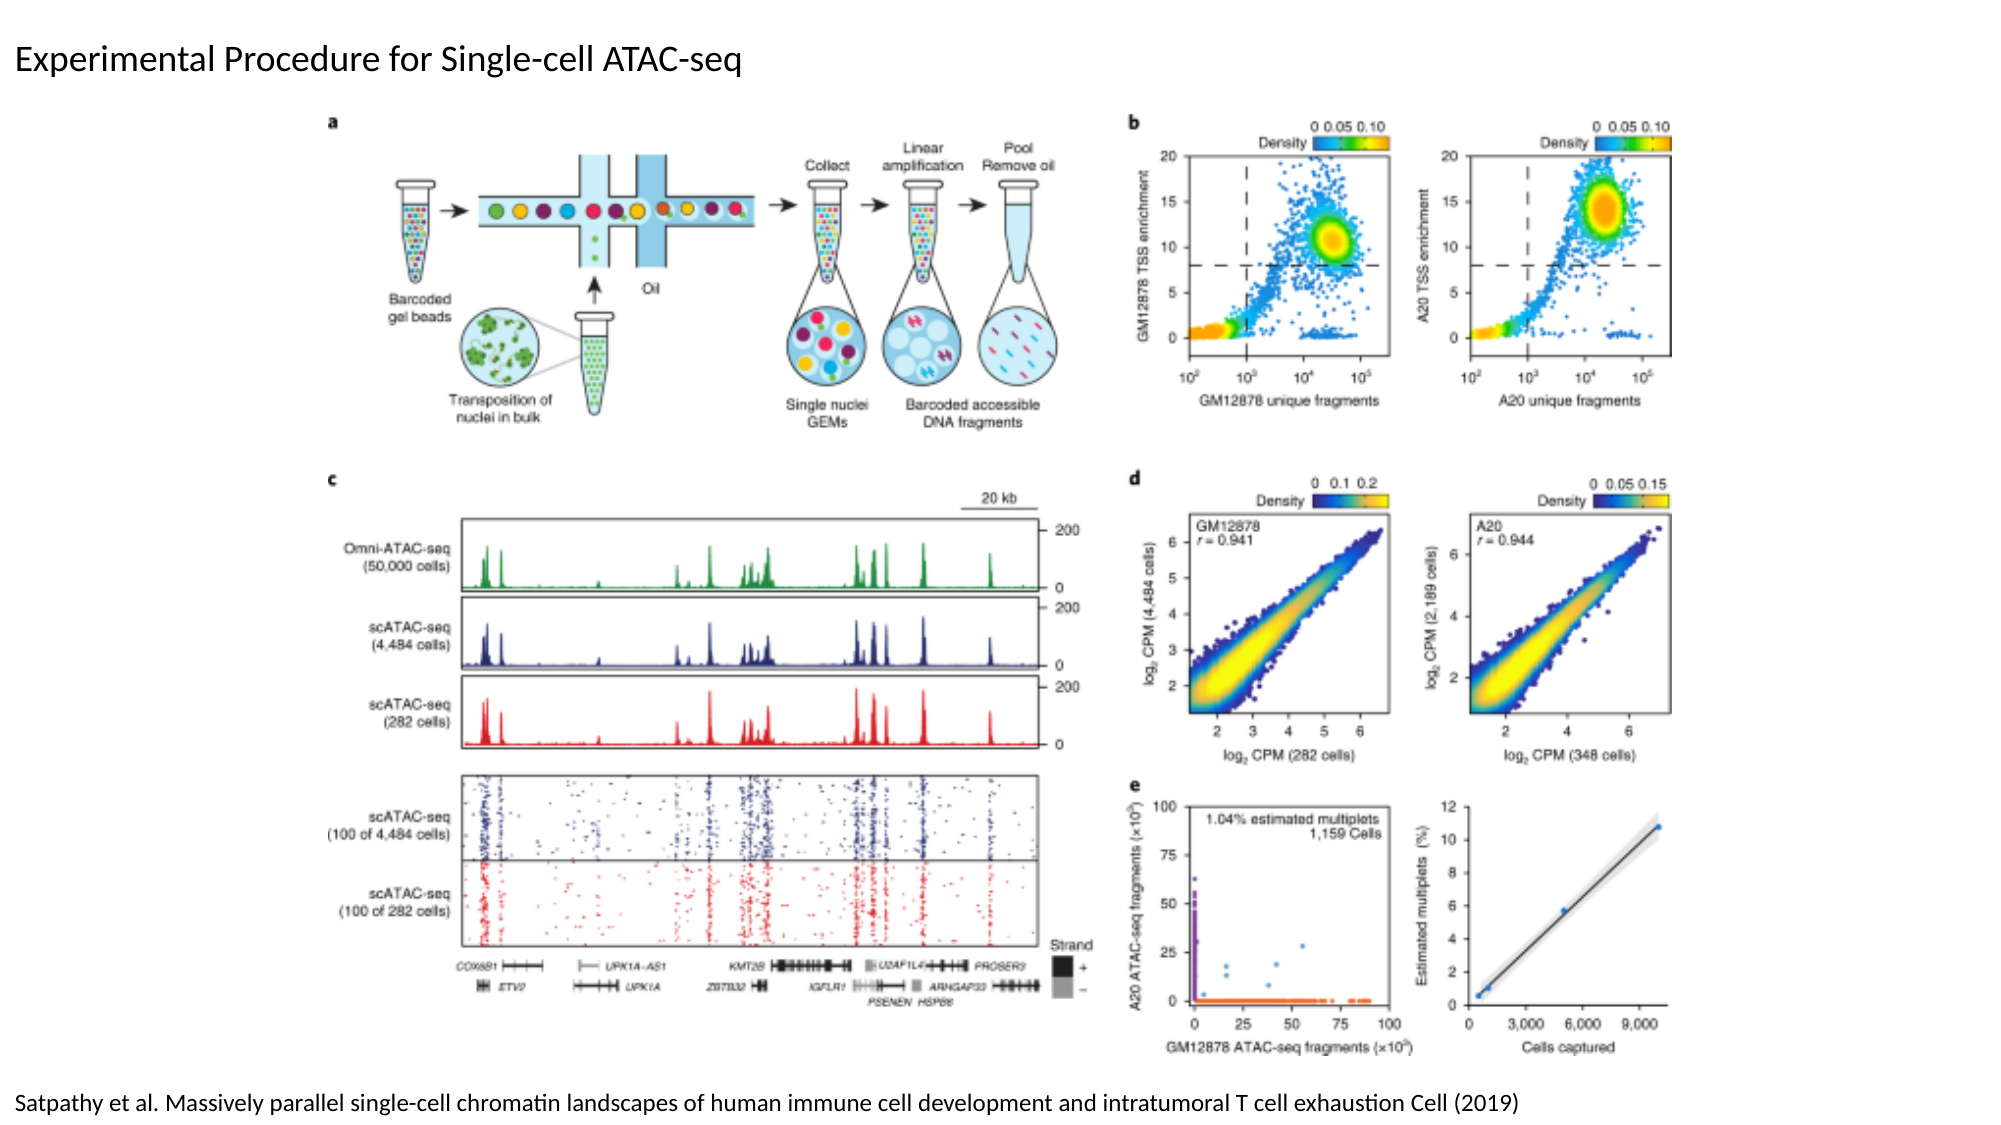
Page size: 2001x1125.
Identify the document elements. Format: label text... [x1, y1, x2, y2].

picture [328, 114, 1672, 1056]
text_box Experimental Procedure for Single-cell ATAC-seq [0, 26, 2000, 87]
text_box Satpathy et al. Massively parallel single-cell chromatin landscapes of human immune cell development and intratumoral T cell exhaustion Cell (2019) [0, 1079, 1654, 1125]
